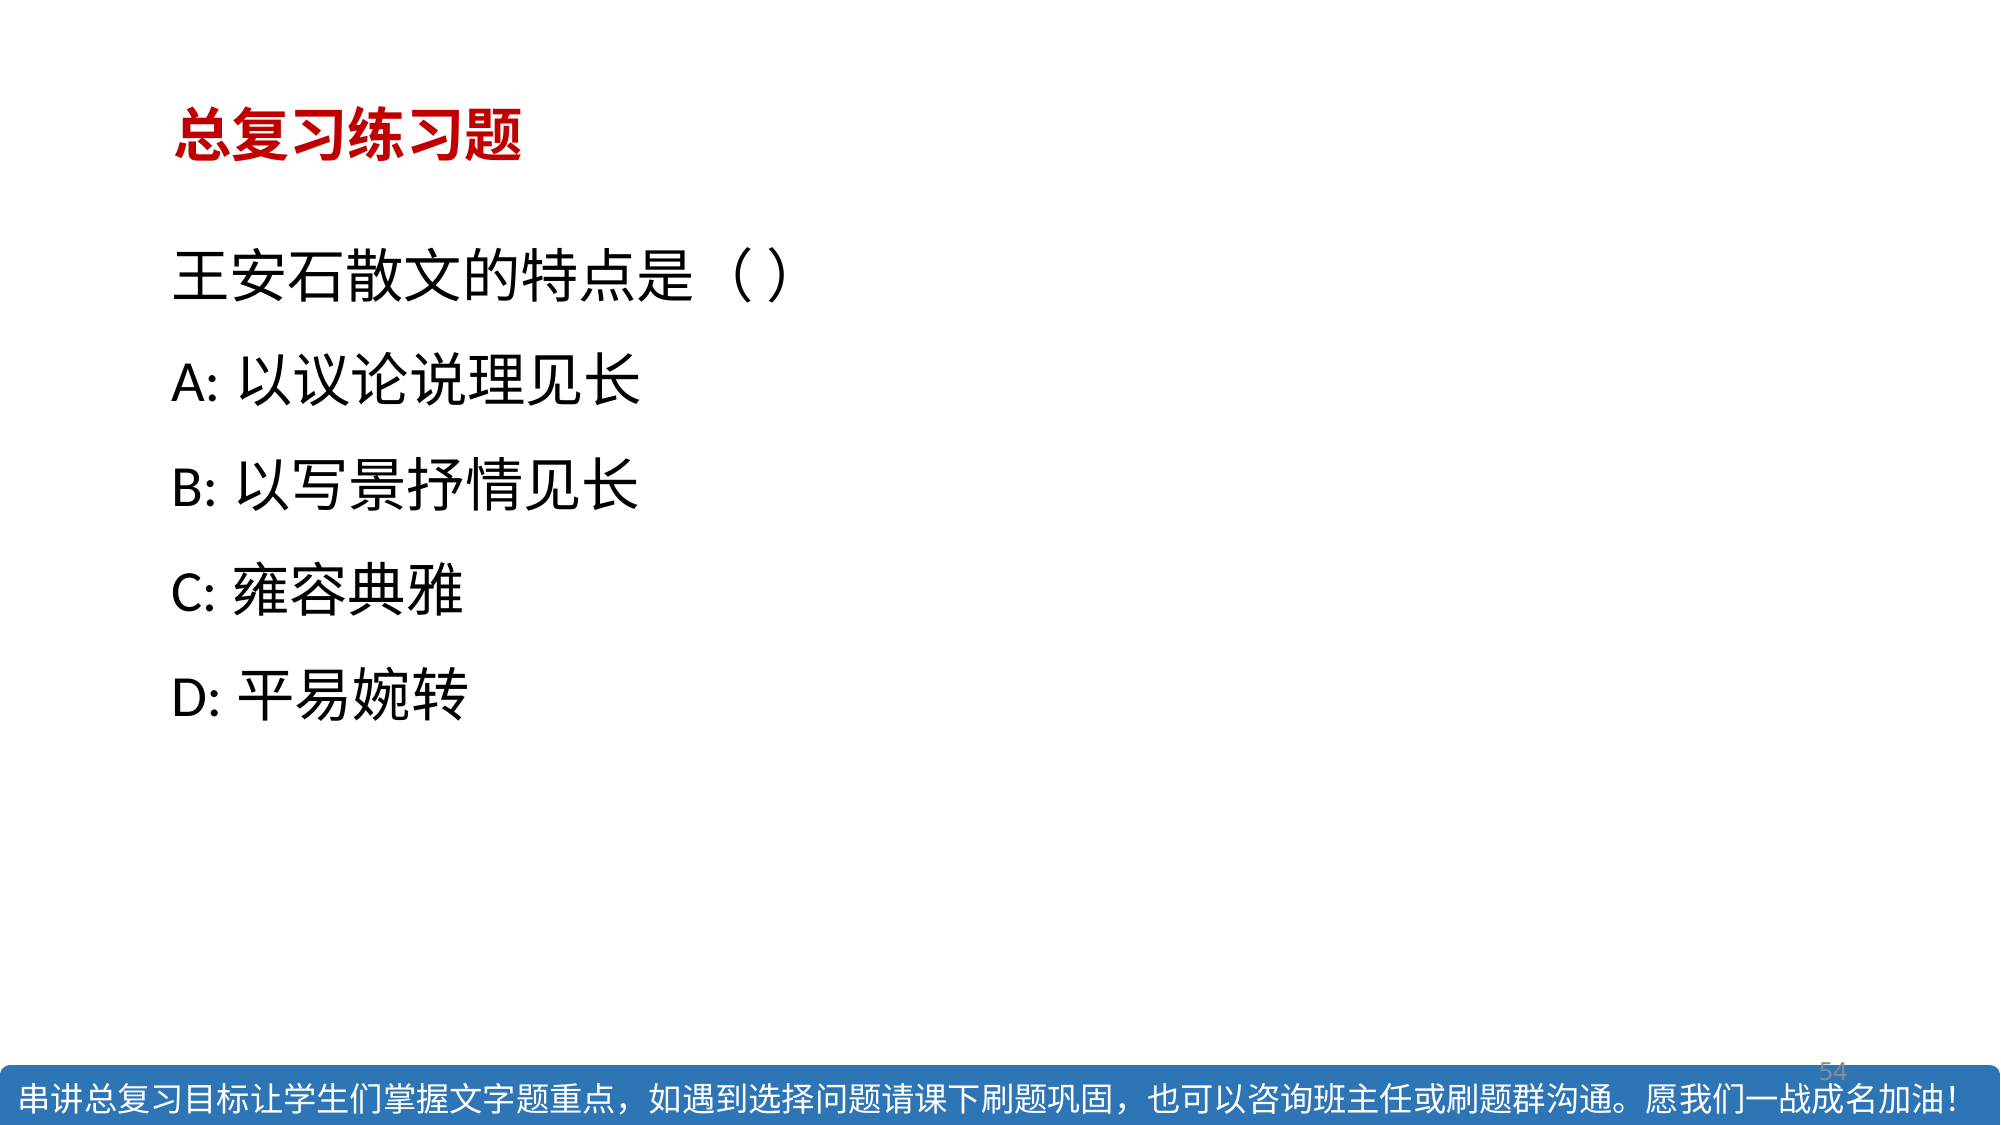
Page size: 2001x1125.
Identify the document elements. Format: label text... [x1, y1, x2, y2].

slide_number 54 [1412, 1042, 1863, 1103]
text_box 总复习练习题 [158, 56, 538, 176]
text_box 王安石散文的特点是（ ） A:以议论说理见长 B:以写景抒情见长 C:雍容典雅 D:平易婉转 [156, 196, 1609, 736]
